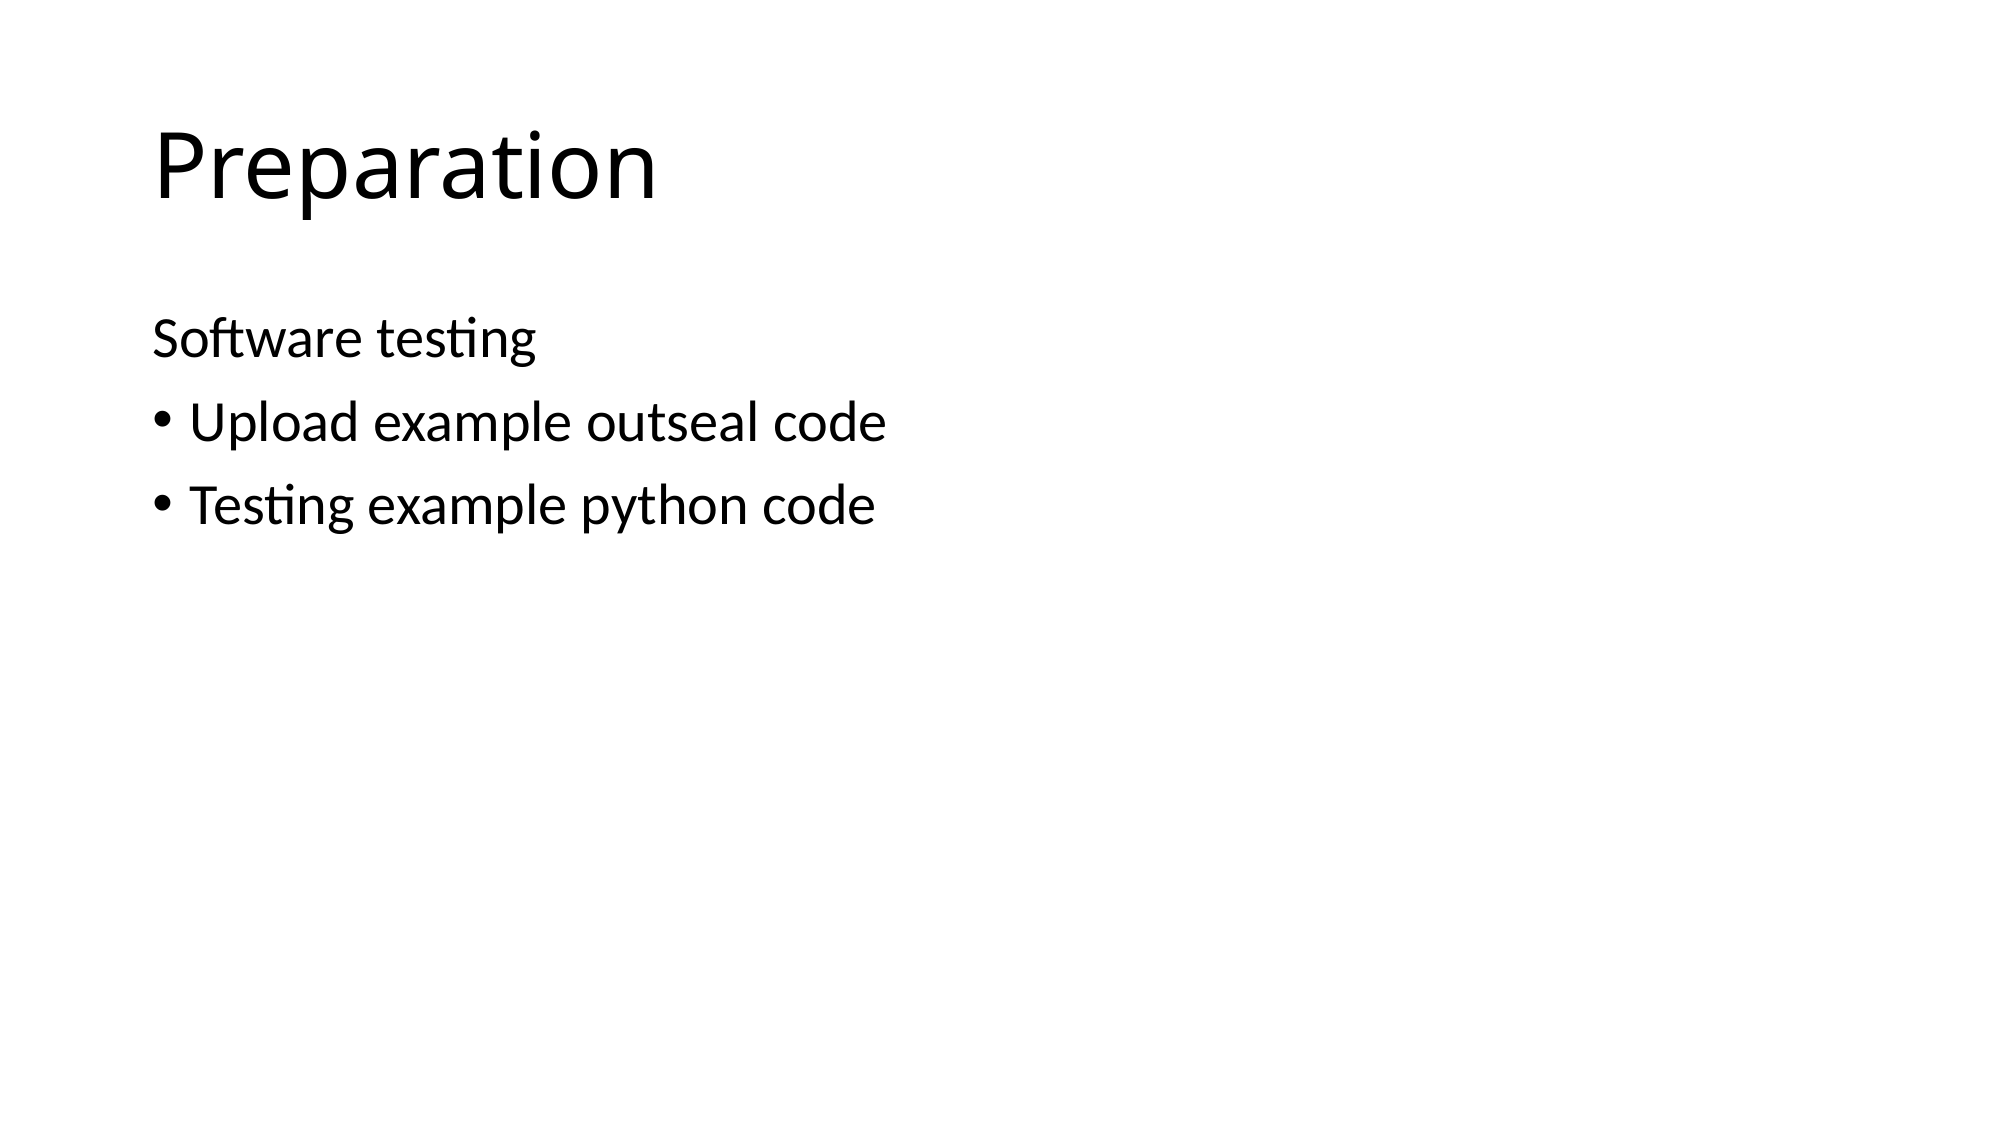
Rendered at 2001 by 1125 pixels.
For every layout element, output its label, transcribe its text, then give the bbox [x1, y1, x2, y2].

list Software testing Upload example outseal code Testing example python code [137, 299, 1863, 1014]
title Preparation [137, 59, 1863, 278]
